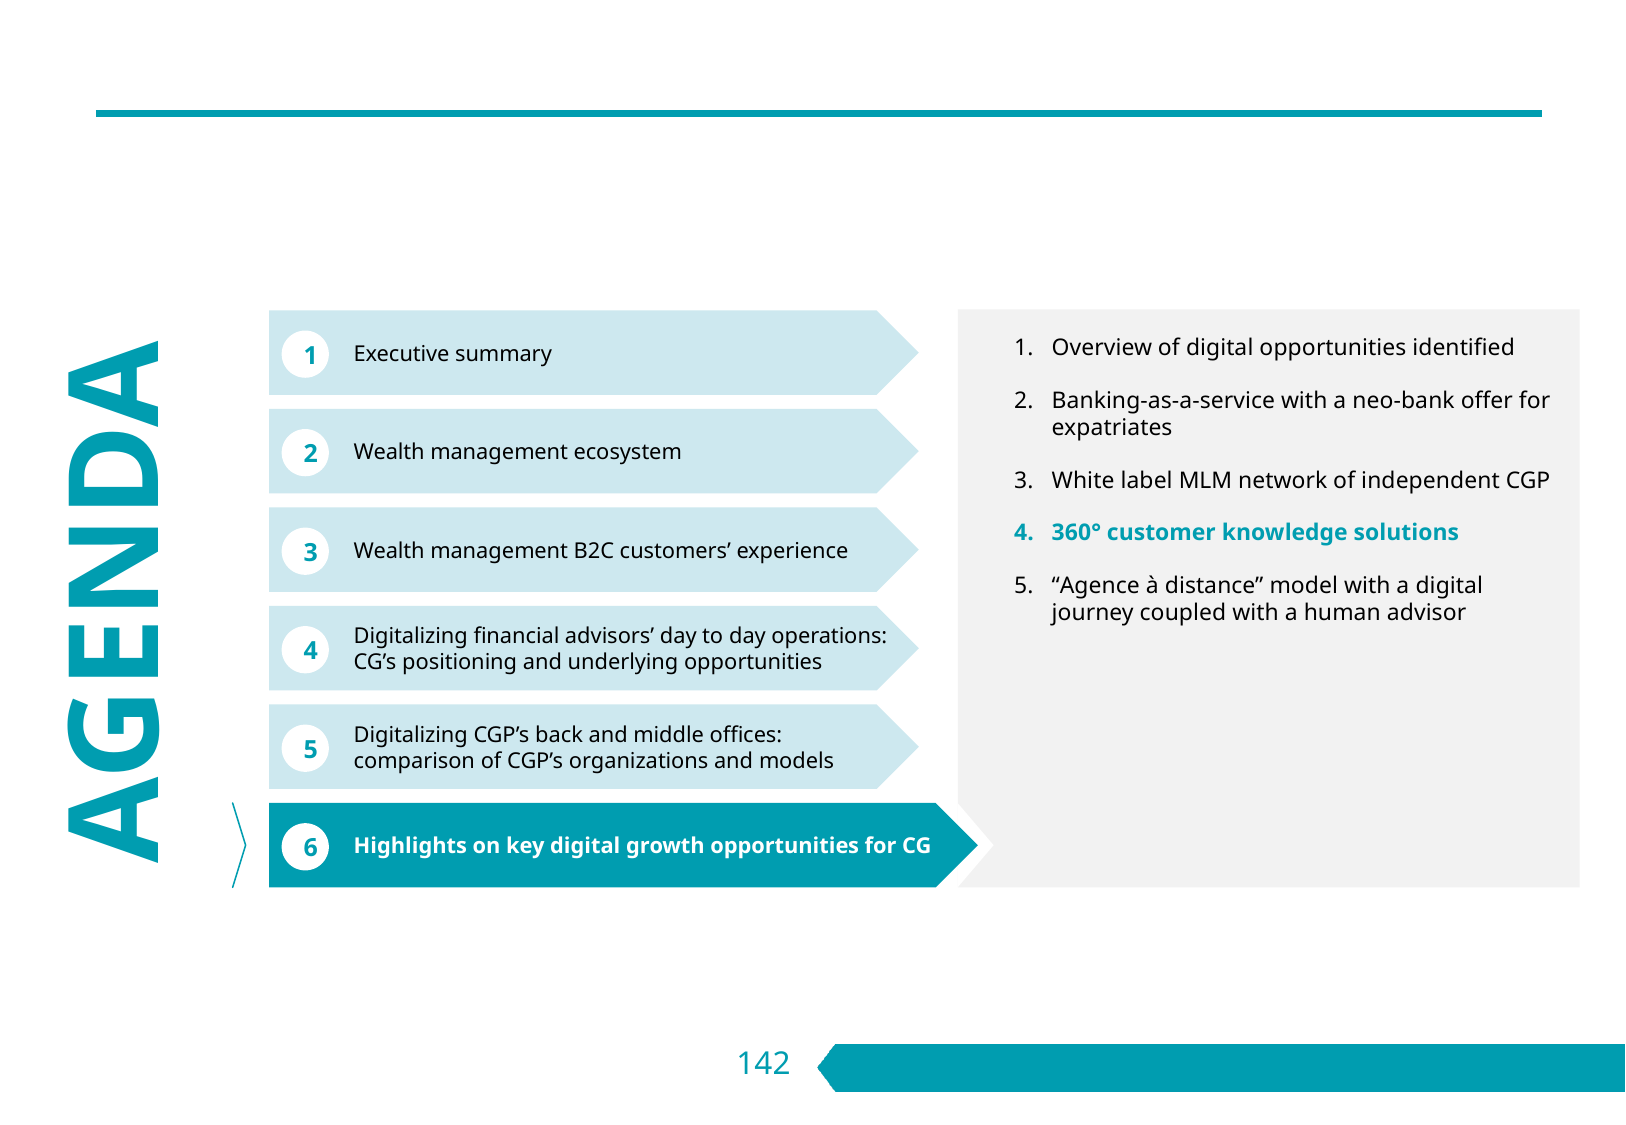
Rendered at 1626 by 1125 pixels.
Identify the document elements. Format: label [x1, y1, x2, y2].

text_box [269, 408, 919, 494]
text_box [269, 309, 1580, 888]
picture [810, 1044, 1625, 1115]
text_box [25, 202, 205, 1002]
text_box [269, 605, 919, 691]
text_box [232, 802, 246, 888]
text_box [269, 704, 919, 789]
text_box [269, 310, 919, 395]
text_box [269, 507, 919, 592]
